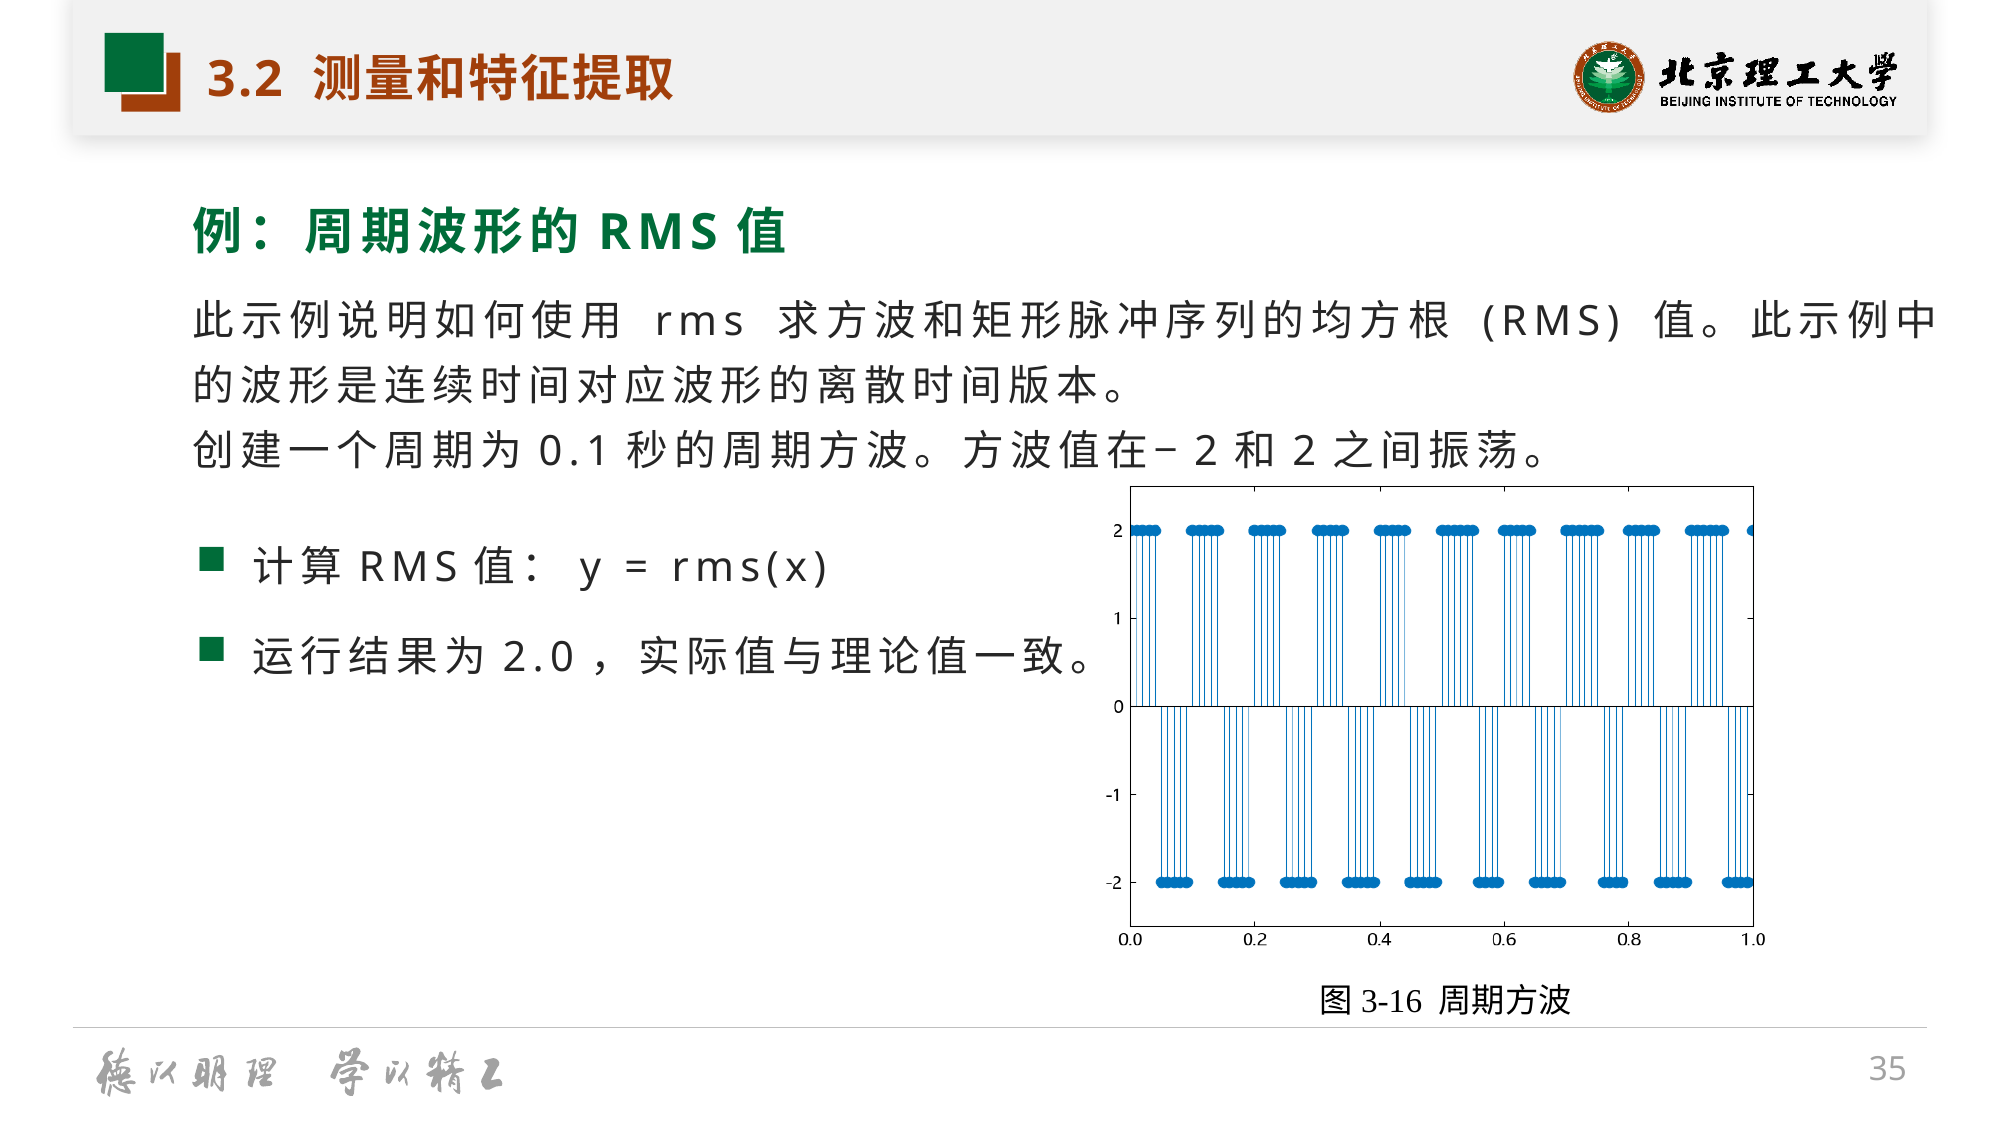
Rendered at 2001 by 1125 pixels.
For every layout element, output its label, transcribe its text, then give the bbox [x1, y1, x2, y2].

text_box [192, 181, 1944, 531]
text_box 图3-16 周期方波 [1025, 985, 1829, 1059]
text_box 计算RMS值：y = rms(x) 运行结果为2.0，实际值与理论值一致。 [181, 517, 1025, 937]
picture [1573, 41, 1897, 113]
title 3.2 测量和特征提取 [192, 45, 1513, 115]
picture [1025, 445, 1829, 985]
